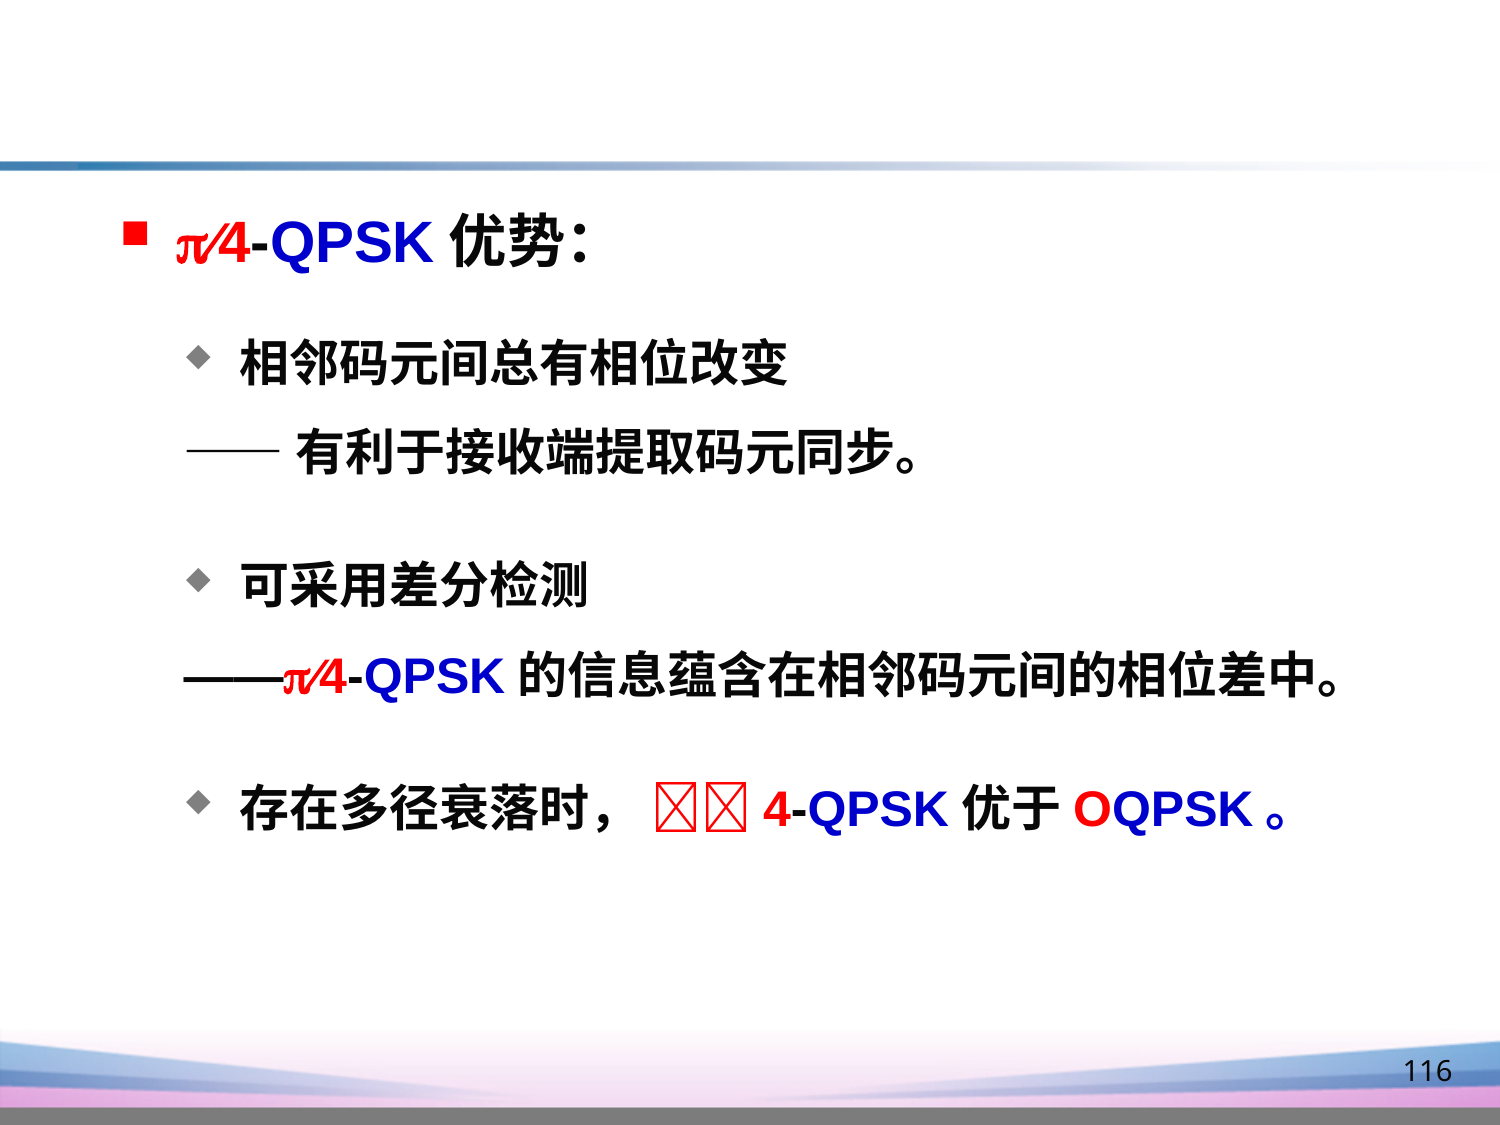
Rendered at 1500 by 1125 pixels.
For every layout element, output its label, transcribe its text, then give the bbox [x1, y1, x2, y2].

slide_number 116 [1154, 1023, 1468, 1100]
text_box 相邻码元间总有相位改变 ——有利于接收端提取码元同步。 [93, 304, 1418, 504]
text_box 可采用差分检测 ——4-QPSK的信息蕴含在相邻码元间的相位差中。 [93, 527, 1418, 715]
text_box 存在多径衰落时， 4-QPSK优于OQPSK。 [93, 750, 1418, 938]
picture [0, 0, 1500, 1125]
text_box 4-QPSK优势： [105, 187, 1430, 270]
